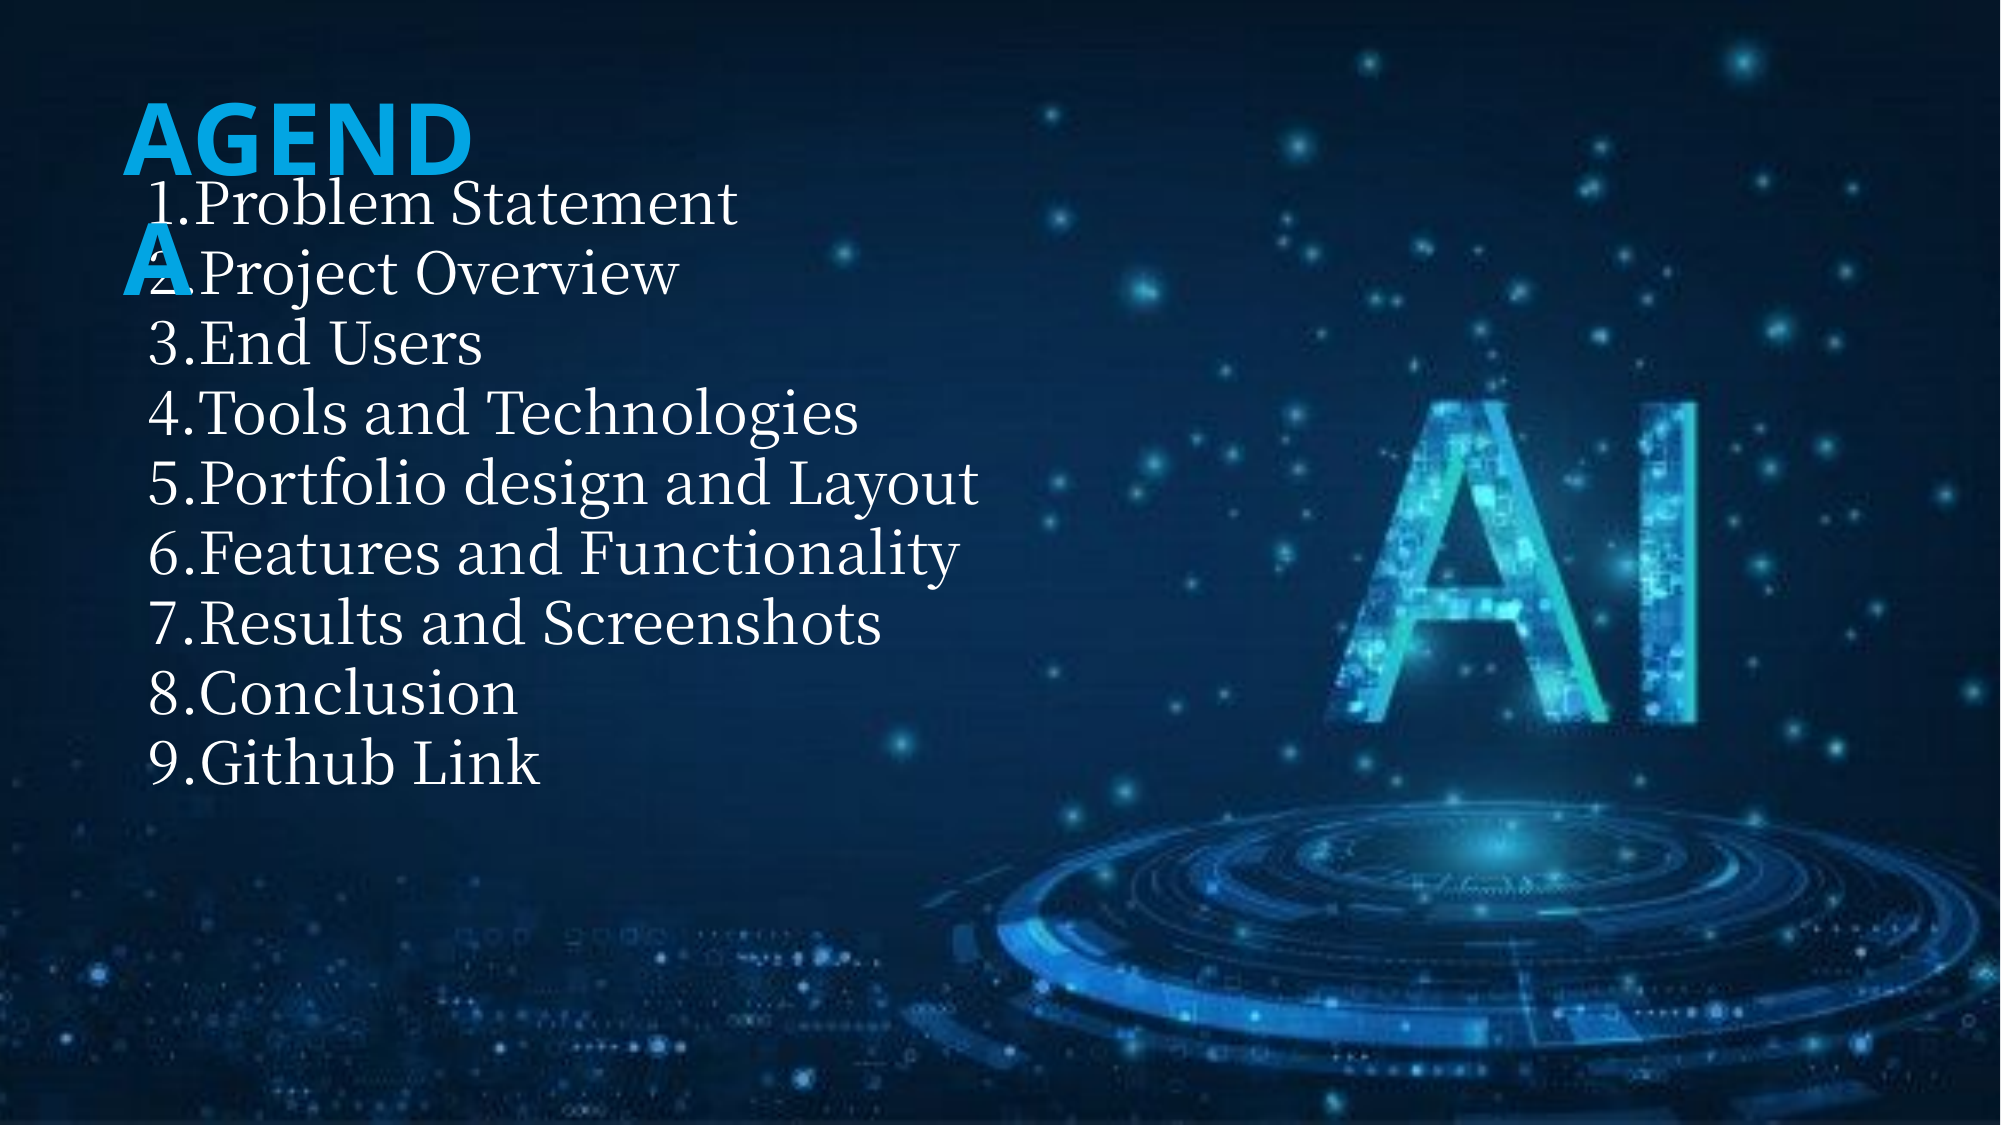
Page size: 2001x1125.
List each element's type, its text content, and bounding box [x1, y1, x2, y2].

picture [0, 0, 2001, 1125]
text_box Problem Statement Project Overview End Users Tools and Technologies Portfolio design and Layout Features and Functionality Results and Screenshots Conclusion Github Link [132, 89, 1620, 874]
text_box AGENDA [121, 73, 508, 316]
